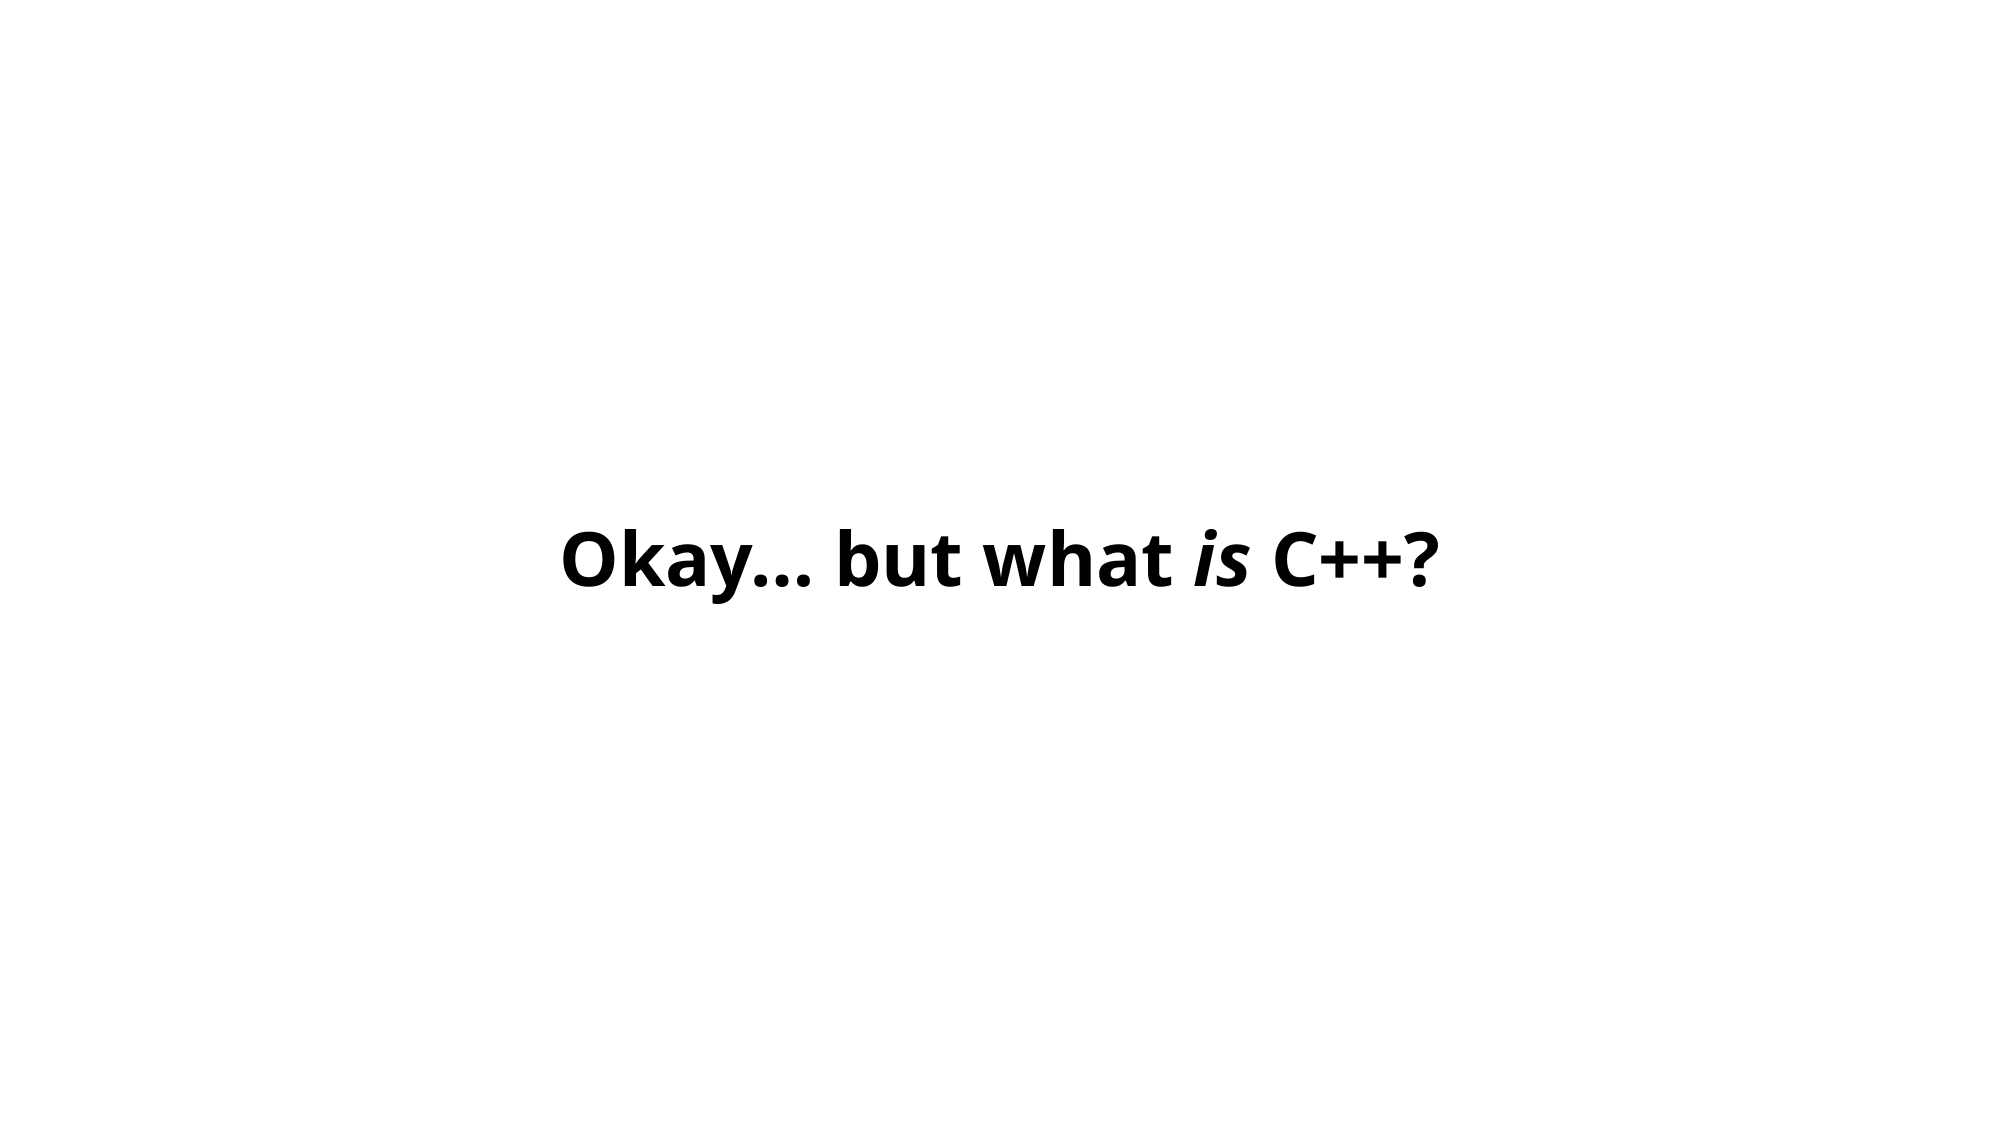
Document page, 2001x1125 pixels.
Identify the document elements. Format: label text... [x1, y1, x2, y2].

title Okay… but what is C++? [64, 499, 1936, 626]
